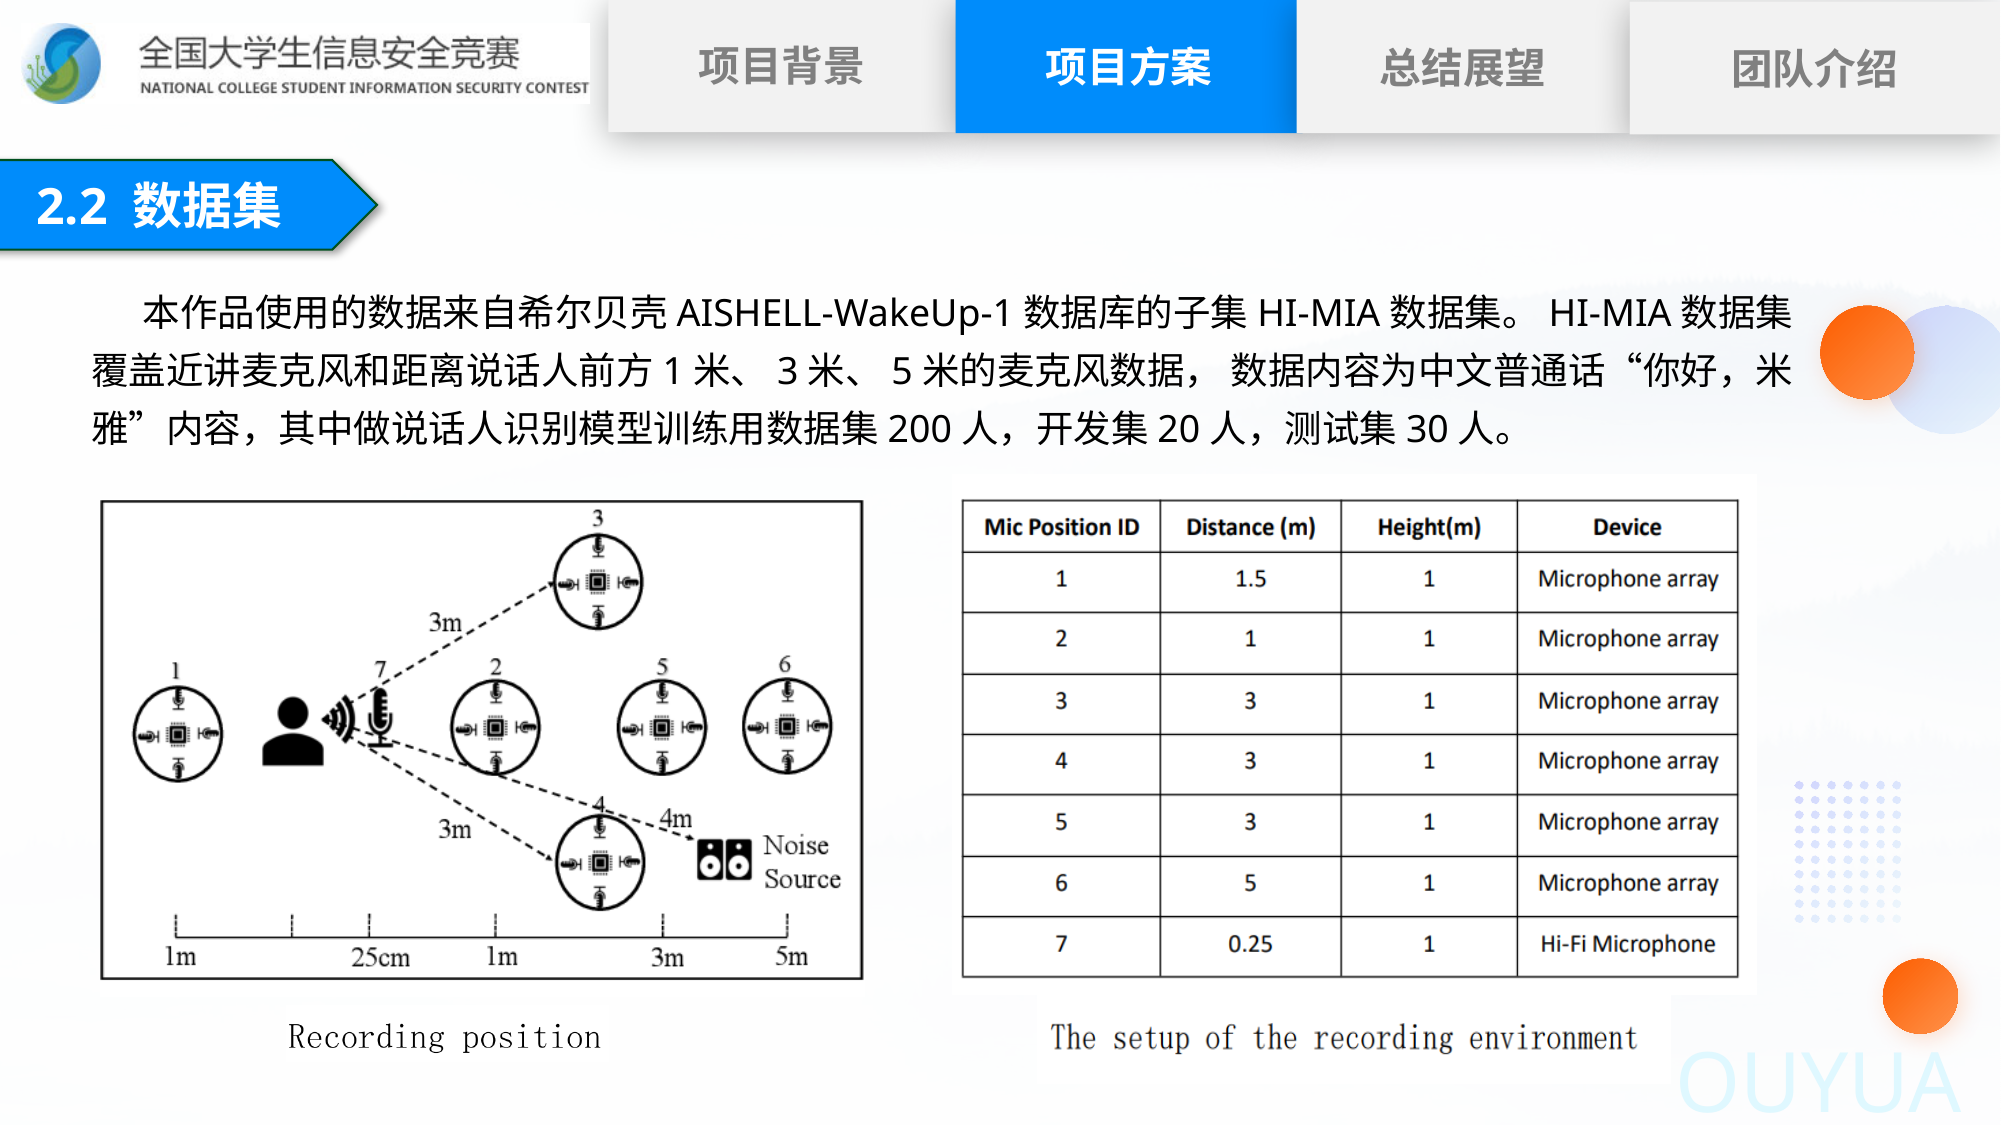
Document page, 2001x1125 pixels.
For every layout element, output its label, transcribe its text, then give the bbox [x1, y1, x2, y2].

text_box OUYUAN [1629, 1022, 2000, 1125]
text_box [1826, 854, 1836, 864]
text_box [1810, 854, 1820, 864]
text_box 2.2 数据集 [0, 159, 378, 250]
text_box [1826, 839, 1836, 849]
text_box [1875, 883, 1884, 893]
text_box 项目方案 [955, 0, 1284, 134]
text_box [1858, 780, 1868, 790]
picture [21, 23, 590, 104]
text_box [1842, 883, 1852, 893]
text_box [1794, 868, 1804, 878]
text_box [1794, 913, 1804, 923]
text_box [1826, 898, 1836, 908]
text_box [1826, 824, 1836, 834]
text_box [1891, 839, 1901, 849]
text_box [1794, 780, 1804, 790]
text_box [1842, 780, 1852, 790]
text_box [1826, 913, 1836, 923]
text_box [1858, 883, 1868, 893]
text_box [1810, 839, 1820, 849]
text_box [1842, 868, 1852, 878]
text_box [1875, 795, 1884, 805]
text_box [1826, 795, 1836, 805]
text_box [1826, 883, 1836, 893]
text_box 总结展望 [1296, 0, 1619, 134]
text_box [1891, 913, 1901, 923]
text_box [1858, 795, 1868, 805]
text_box [1810, 883, 1820, 893]
text_box [1882, 958, 1958, 1022]
text_box [1891, 795, 1901, 805]
text_box [1858, 913, 1868, 923]
text_box [1875, 810, 1884, 819]
text_box [1810, 810, 1820, 819]
text_box [1810, 824, 1820, 834]
text_box [1875, 854, 1884, 864]
text_box [1842, 824, 1852, 834]
text_box [1842, 839, 1852, 849]
text_box [1898, 305, 2000, 434]
text_box [1826, 780, 1836, 790]
text_box [1858, 839, 1868, 849]
text_box [1842, 795, 1852, 805]
text_box [1875, 898, 1884, 908]
text_box [1810, 913, 1820, 923]
text_box [1794, 810, 1804, 819]
picture [952, 474, 1757, 1084]
picture [286, 1005, 609, 1062]
text_box [1858, 854, 1868, 864]
text_box [1794, 883, 1804, 893]
text_box [1891, 824, 1901, 834]
text_box [1826, 868, 1836, 878]
text_box [1891, 883, 1901, 893]
text_box [1891, 854, 1901, 864]
text_box [1842, 810, 1852, 819]
text_box [1858, 810, 1868, 819]
text_box [1810, 780, 1820, 790]
text_box 团队介绍 [1629, 1, 2000, 135]
text_box [1794, 824, 1804, 834]
text_box [1875, 868, 1884, 878]
text_box [1891, 868, 1901, 878]
text_box [1810, 898, 1820, 908]
text_box 本作品使用的数据来自希尔贝壳AISHELL-WakeUp-1数据库的子集HI-MIA数据集。HI-MIA数据集覆盖近讲麦克风和距离说话人前方1米、3米、5米的麦克风数据， 数据内容为中文普通话“你好，米雅”内容，其中做说话人识别模型训练用数据集200人，开发集20人，测试集30人。 [76, 267, 1815, 458]
text_box [1794, 898, 1804, 908]
text_box [1891, 780, 1901, 790]
text_box [1794, 839, 1804, 849]
text_box [1820, 305, 1915, 400]
text_box [1858, 868, 1868, 878]
text_box [1842, 913, 1852, 923]
text_box [1891, 810, 1901, 819]
text_box [1875, 839, 1884, 849]
text_box [1810, 868, 1820, 878]
text_box [1858, 898, 1868, 908]
text_box [1875, 824, 1884, 834]
text_box [1858, 824, 1868, 834]
text_box [1875, 780, 1884, 790]
text_box [1826, 810, 1836, 819]
text_box [1891, 898, 1901, 908]
text_box 项目背景 [608, 0, 941, 133]
text_box [1875, 913, 1884, 923]
text_box [1794, 795, 1804, 805]
text_box [1842, 898, 1852, 908]
picture [99, 499, 865, 997]
text_box [1842, 854, 1852, 864]
text_box [1794, 854, 1804, 864]
text_box [1810, 795, 1820, 805]
